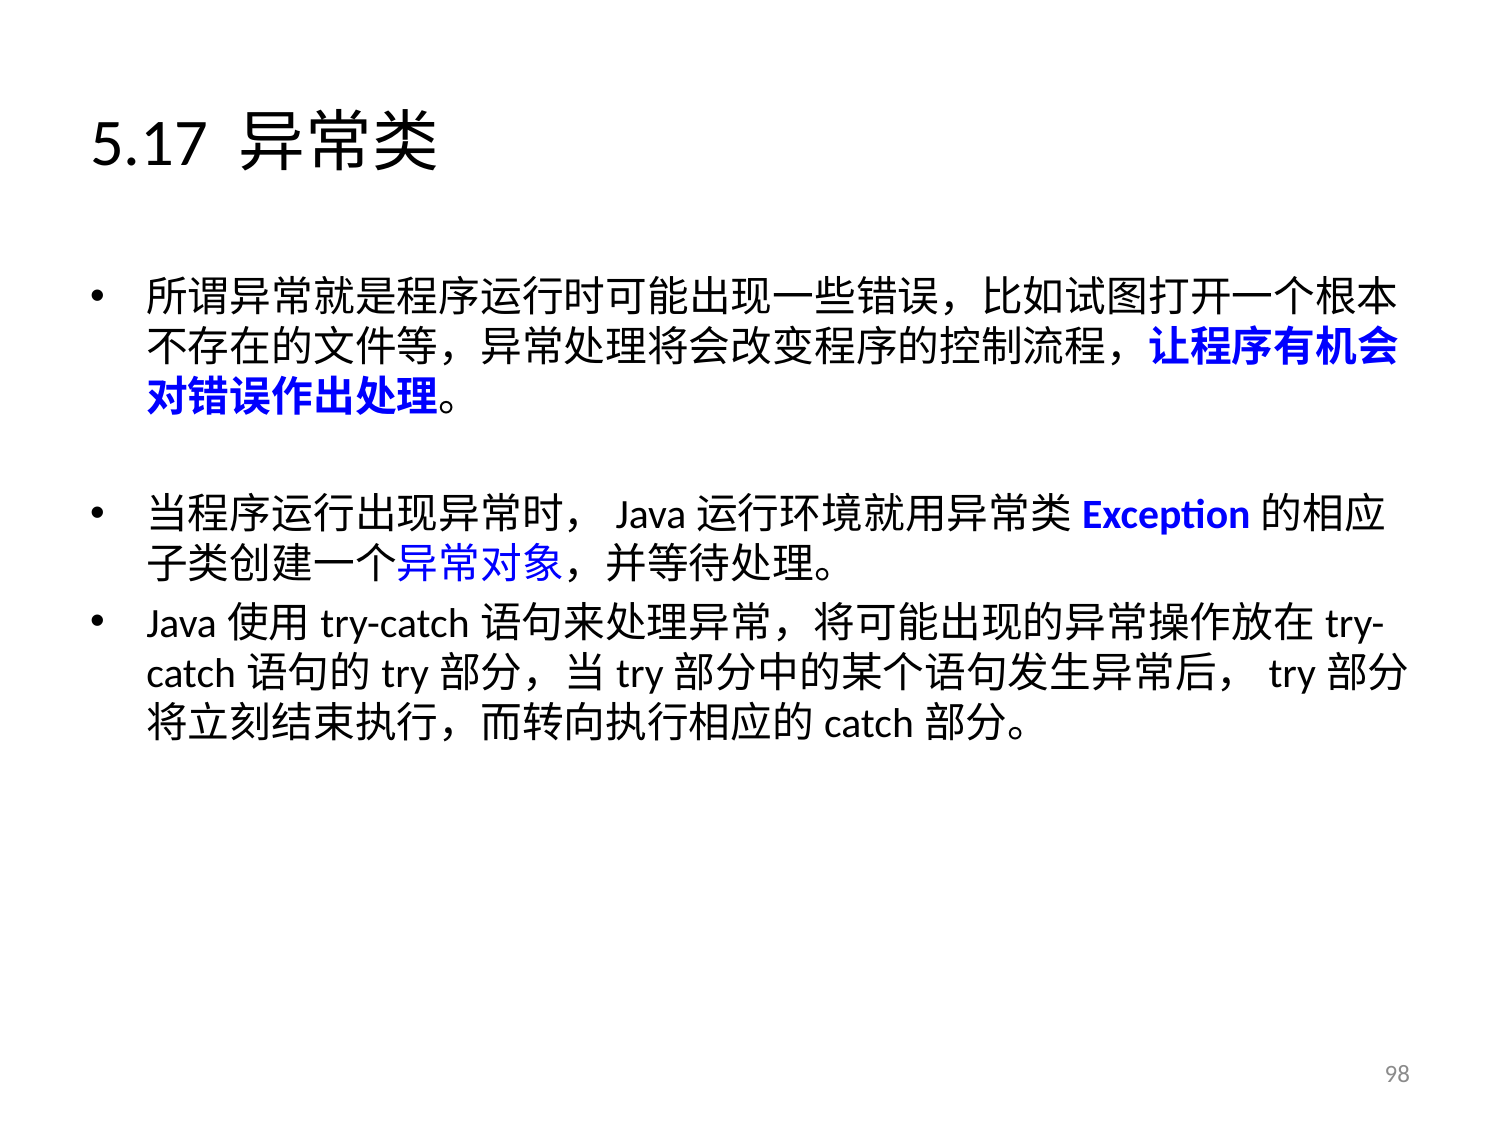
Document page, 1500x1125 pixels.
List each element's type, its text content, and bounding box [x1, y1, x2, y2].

slide_number 98 [1074, 1042, 1425, 1103]
title 5.17 异常类 [75, 45, 1425, 233]
list 所谓异常就是程序运行时可能出现一些错误，比如试图打开一个根本不存在的文件等，异常处理将会改变程序的控制流程，让程序有机会对错误作出处理。 当程序运行出现异常时，Java运行环境就用异常类Exception的相应子类创建一个异常对象，并等待处理。 Java使用try-catch语句来处理异常，将可能出现的异常操作放在try-catch语句的try部分，当try部分中的某个语句发生异常后，try部分将立刻结束执行，而转向执行相应的catch部分。 [75, 262, 1425, 1005]
